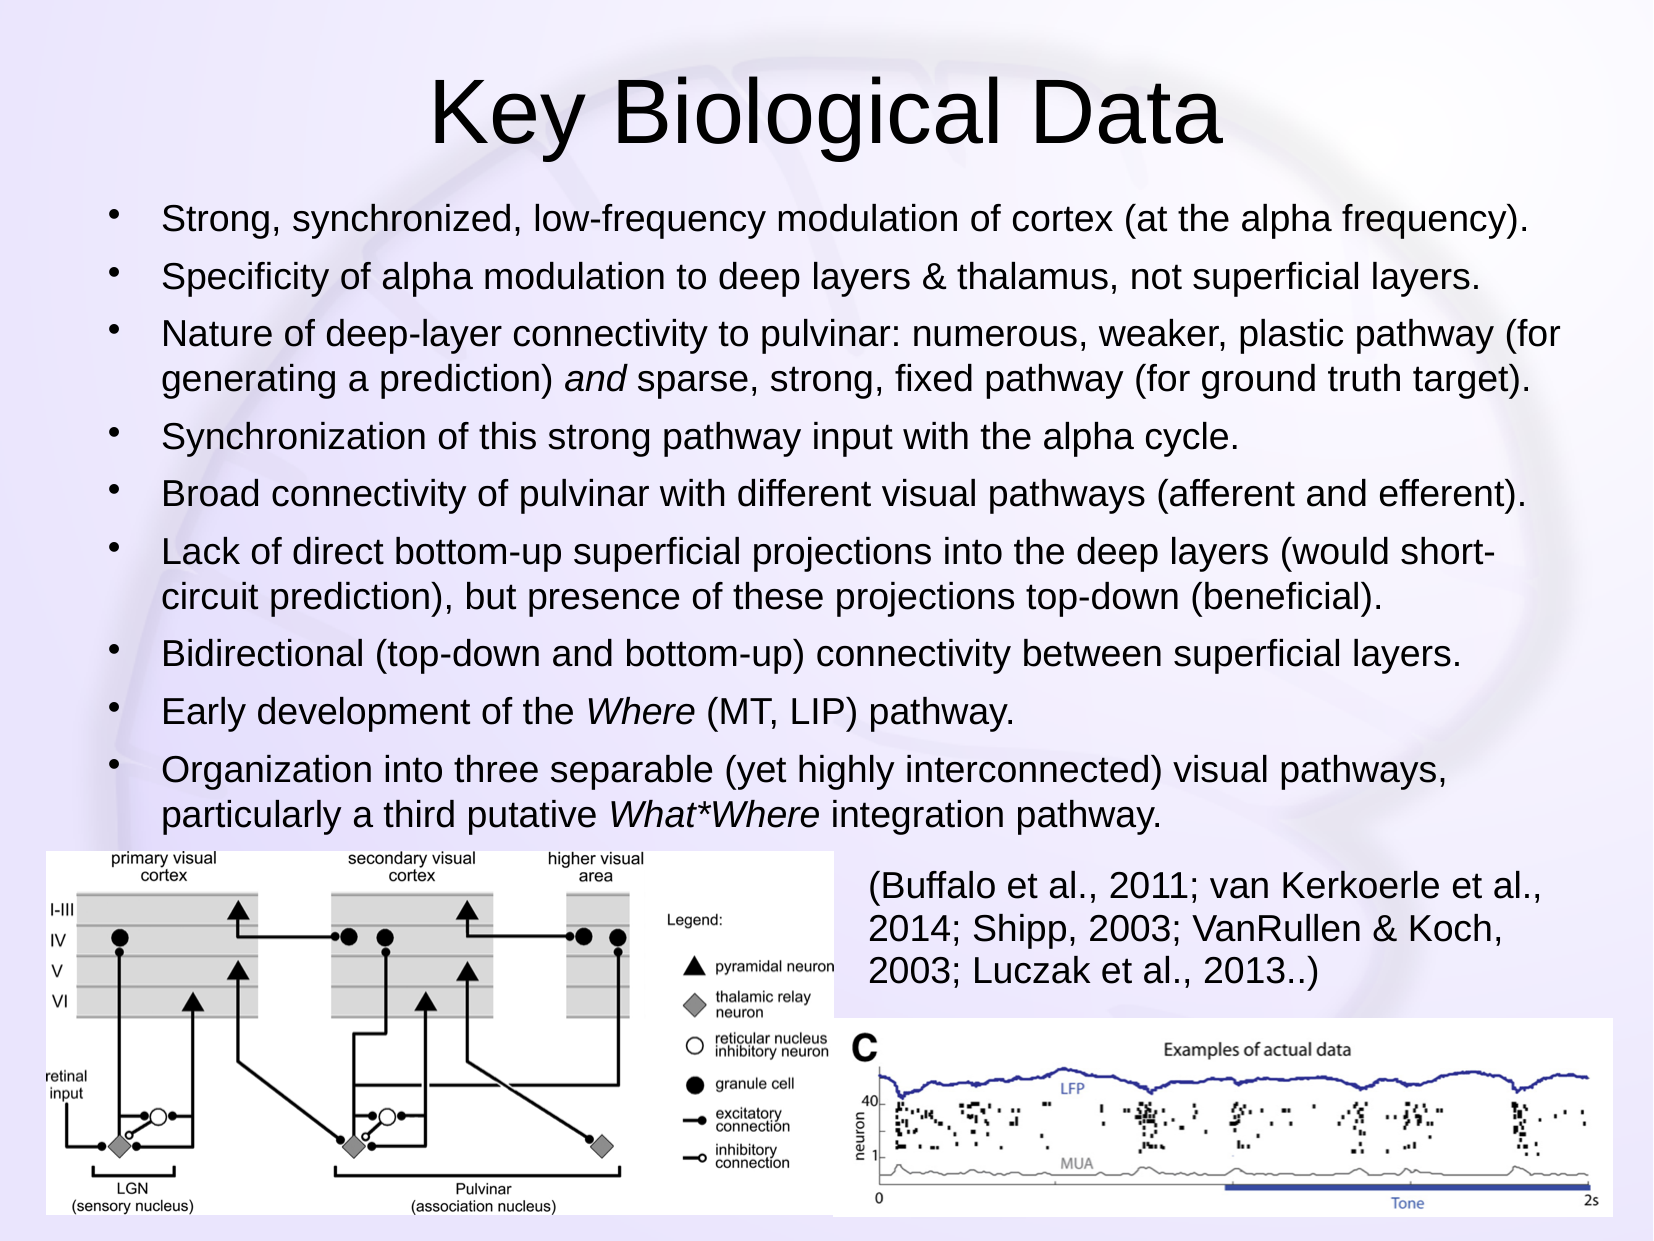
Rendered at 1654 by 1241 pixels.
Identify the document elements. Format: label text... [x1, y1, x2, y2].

list Strong, synchronized, low-frequency modulation of cortex (at the alpha frequency). Specificity of alpha modulation to deep layers & thalamus, not superficial layers. Nature of deep-layer connectivity to pulvinar: numerous, weaker, plastic pathway (for generating a prediction) and sparse, strong, fixed pathway (for ground truth target). Synchronization of this strong pathway input with the alpha cycle. Broad connectivity of pulvinar with different visual pathways (afferent and efferent). Lack of direct bottom-up superficial projections into the deep layers (would short-circuit prediction), but presence of these projections top-down (beneficial). Bidirectional (top-down and bottom-up) connectivity between superficial layers. Early development of the Where (MT, LIP) pathway. Organization into three separable (yet highly interconnected) visual pathways, particularly a third putative What*Where integration pathway. [89, 194, 1578, 1014]
text_box (Buffalo et al., 2011; van Kerkoerle et al., 2014; Shipp, 2003; VanRullen & Koch, 2003; Luczak et al., 2013..) [853, 857, 1604, 1000]
picture [0, 0, 1654, 1241]
title Key Biological Data [82, 49, 1571, 176]
